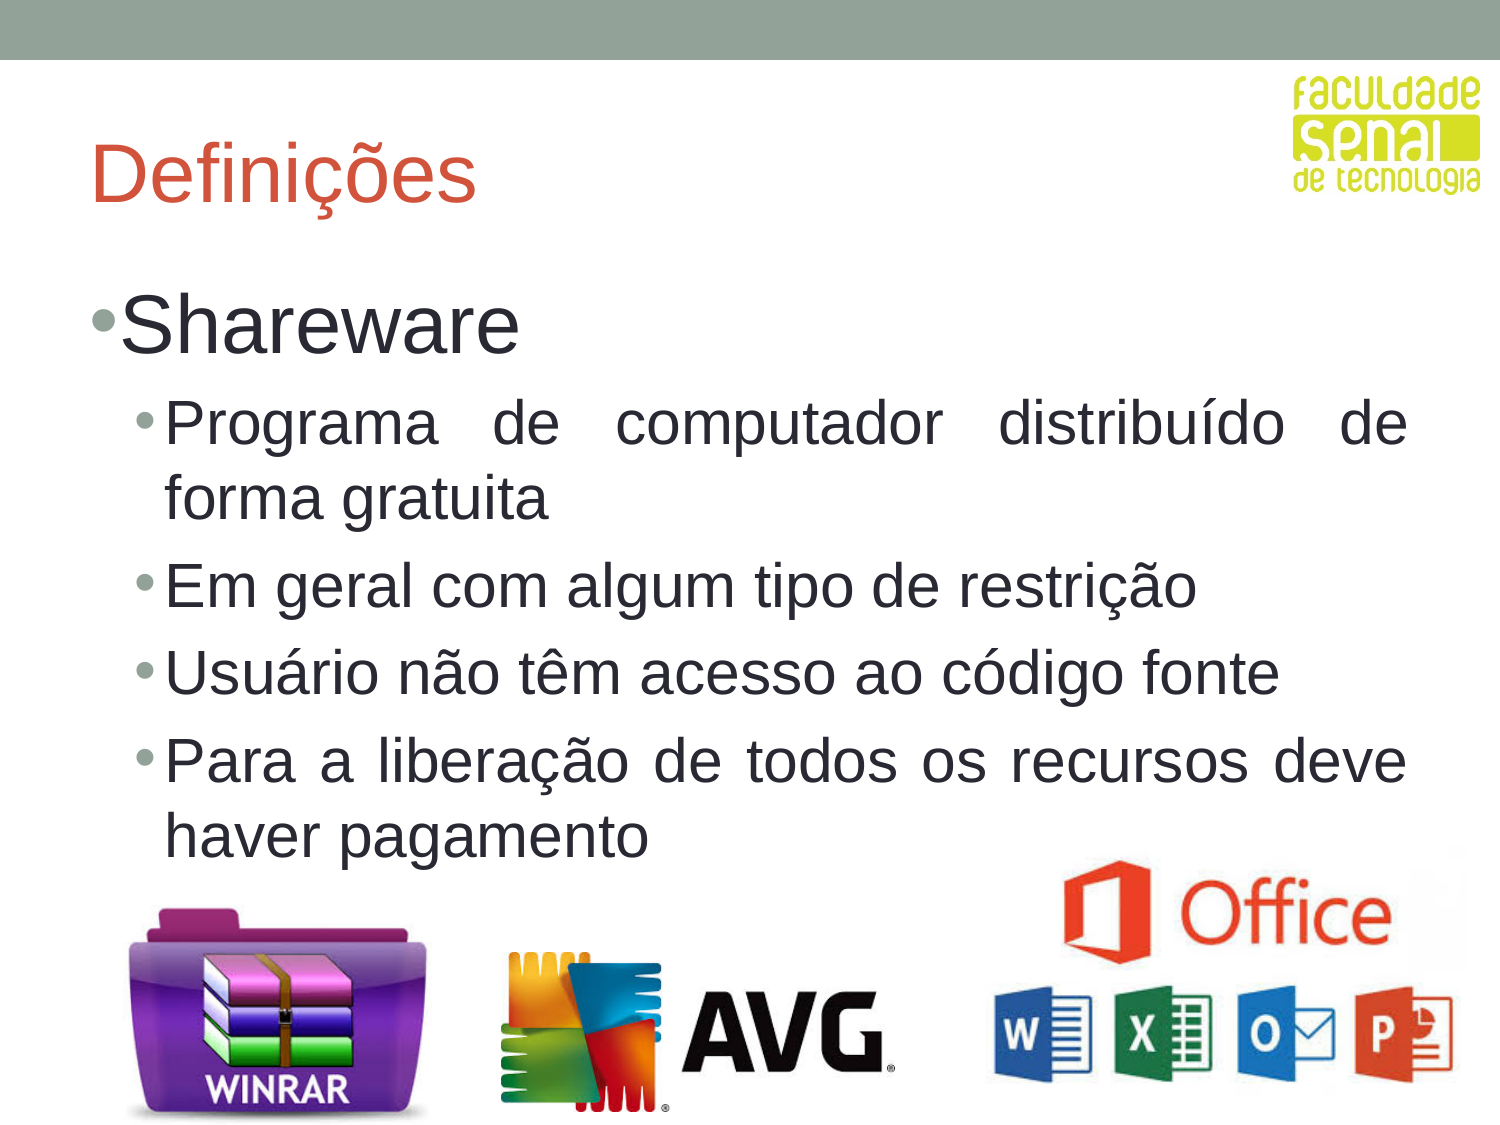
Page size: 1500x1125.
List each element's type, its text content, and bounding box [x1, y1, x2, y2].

text_box Shareware Programa de computador distribuído de forma gratuita Em geral com algum tipo de restrição Usuário não têm acesso ao código fonte Para a liberação de todos os recursos deve haver pagamento [74, 262, 1425, 1063]
picture [974, 845, 1467, 1096]
picture [501, 952, 896, 1113]
text_box Definições [74, 87, 1425, 250]
picture [1293, 76, 1480, 195]
picture [123, 904, 433, 1125]
